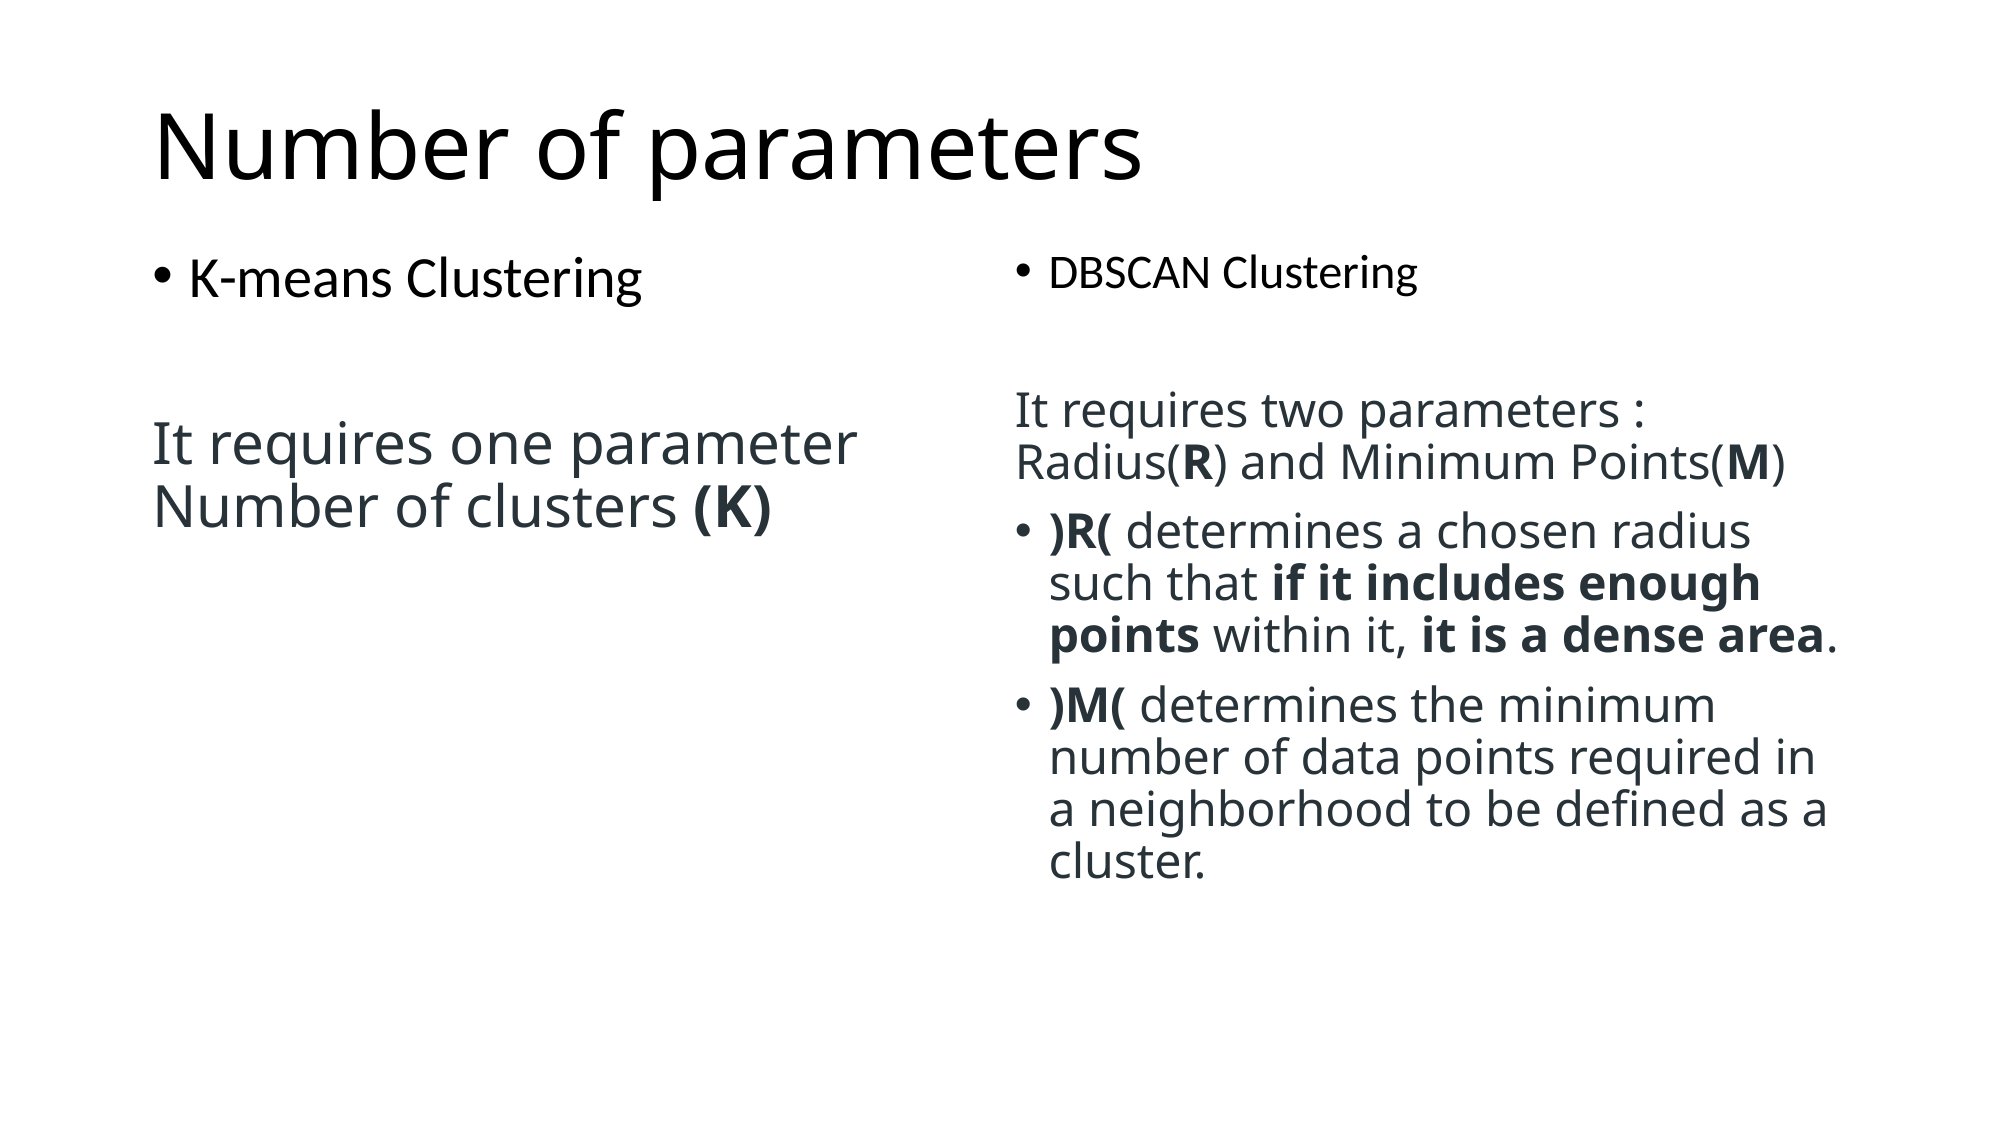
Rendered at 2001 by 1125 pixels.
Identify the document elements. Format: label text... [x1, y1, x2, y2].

text_box DBSCAN Clustering It requires two parameters : Radius(R) and Minimum Points(M) )R( determines a chosen radius such that if it includes enough points within it, it is a dense area. )M( determines the minimum number of data points required in a neighborhood to be defined as a cluster. [999, 239, 1863, 954]
title Number of parameters [137, 59, 1863, 239]
list K-means Clustering It requires one parameter Number of clusters (K) [137, 239, 999, 954]
